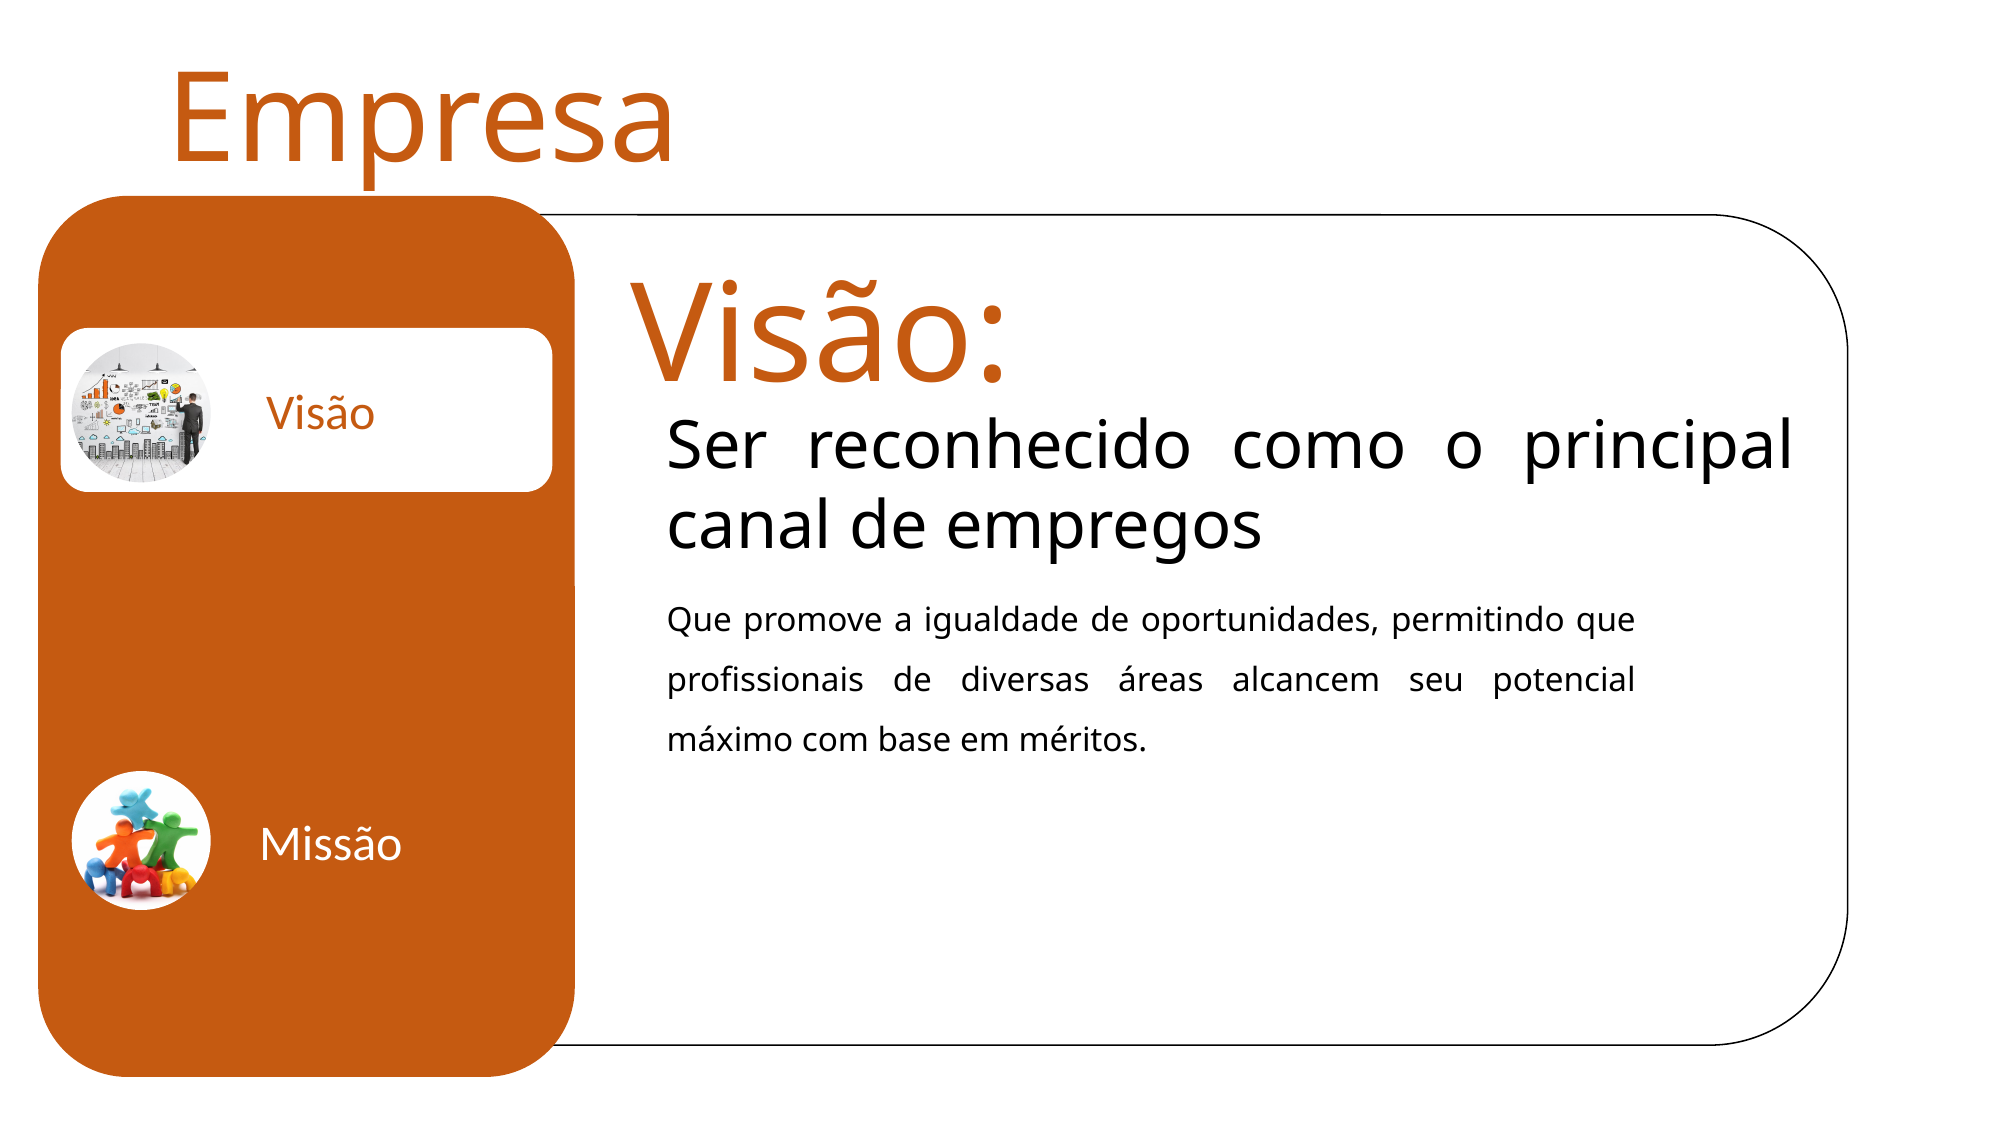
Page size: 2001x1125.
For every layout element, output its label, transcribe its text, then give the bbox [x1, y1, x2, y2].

text_box Missão [244, 802, 473, 878]
text_box Que promove a igualdade de oportunidades, permitindo que profissionais de diversas áreas alcancem seu potencial máximo com base em méritos. [651, 570, 1653, 766]
text_box [37, 194, 576, 1079]
text_box [59, 326, 554, 494]
text_box Visão [251, 372, 480, 447]
text_box Empresa [152, 29, 1152, 194]
text_box [71, 771, 211, 911]
text_box [71, 343, 211, 483]
text_box Ser reconhecido como o principal canal de empregos [651, 394, 1811, 569]
text_box Visão: [615, 237, 1152, 417]
text_box [541, 213, 1849, 1047]
